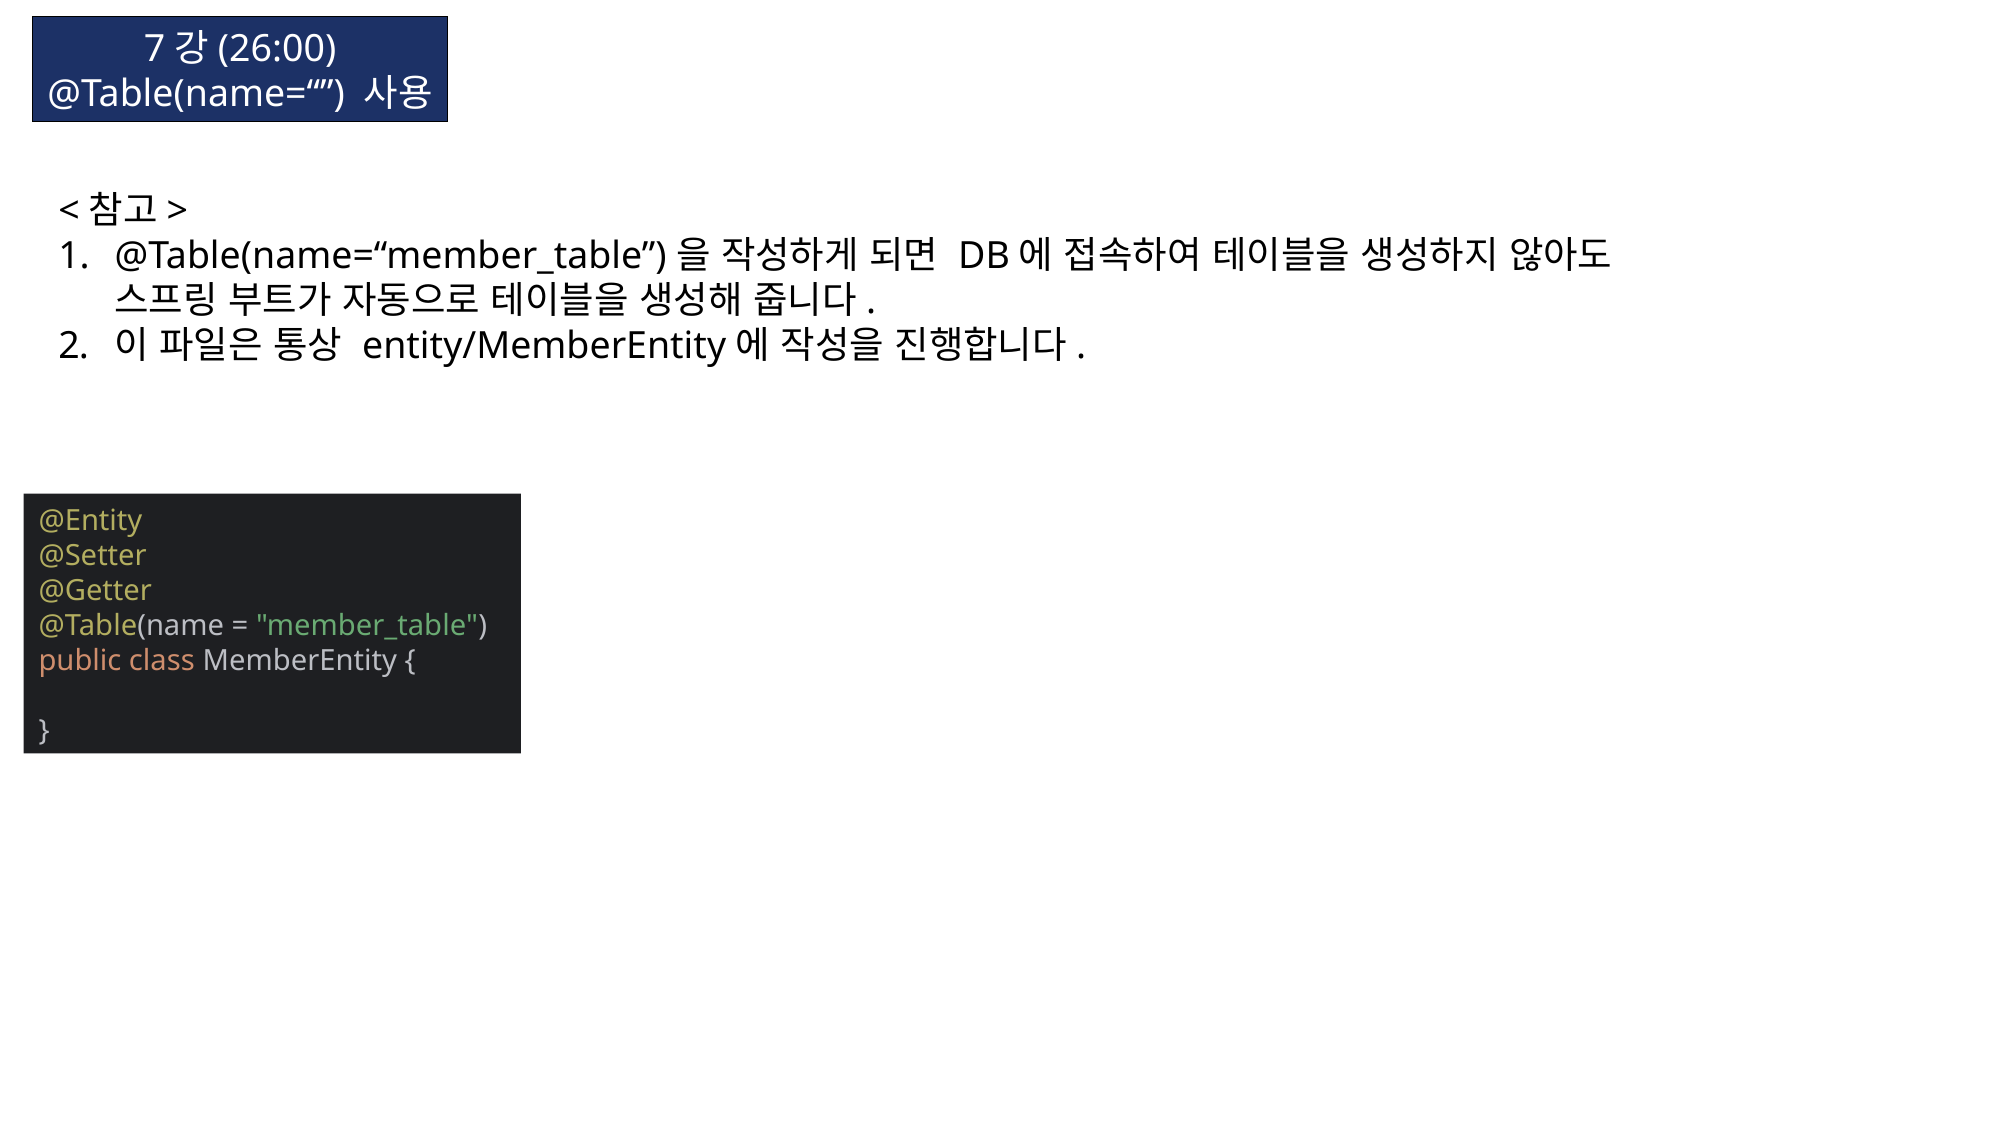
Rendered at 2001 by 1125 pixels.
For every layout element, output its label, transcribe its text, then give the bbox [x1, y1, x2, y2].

text_box 7강(26:00) @Table(name=“”) 사용 [32, 16, 448, 122]
text_box <참고> @Table(name=“member_table”)을 작성하게 되면 DB에 접속하여 테이블을 생성하지 않아도 스프링 부트가 자동으로 테이블을 생성해 줍니다. 이 파일은 통상 entity/MemberEntity에 작성을 진행합니다. [43, 178, 1639, 374]
text_box @Entity @Setter @Getter @Table(name = "member_table") public class MemberEntity { } [23, 493, 521, 754]
